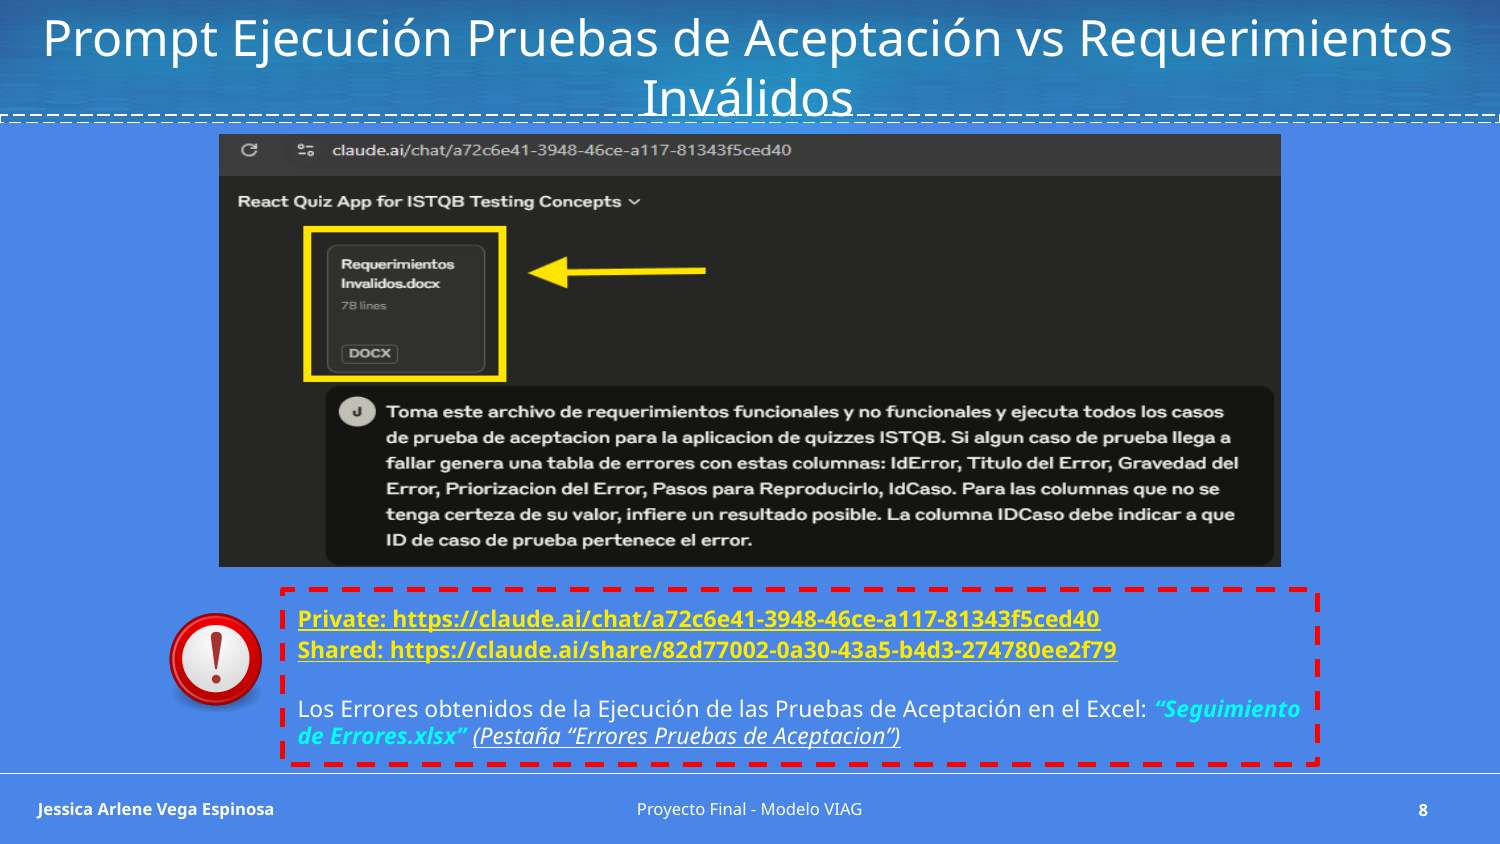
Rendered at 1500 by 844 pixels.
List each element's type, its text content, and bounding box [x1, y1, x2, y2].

picture [0, 0, 1500, 123]
text_box Prompt Ejecución Pruebas de Aceptación vs Requerimientos Inválidos [25, 130, 1472, 141]
picture [158, 606, 270, 717]
subtitle Proyecto Final - Modelo VIAG [544, 773, 956, 844]
text_box Private: https://claude.ai/chat/a72c6e41-3948-46ce-a117-81343f5ced40 Shared: https://claude.ai/share/82d77002-0a30-43a5-b4d3-274780ee2f79 Los Errores obtenidos de la Ejecución de las Pruebas de Aceptación en el Excel: “Seguimiento de Errores.xlsx” (Pestaña “Errores Pruebas de Aceptacion”) [282, 589, 1318, 765]
picture [218, 134, 1281, 567]
slide_number ‹#› [1403, 779, 1494, 844]
subtitle Jessica Arlene Vega Espinosa [22, 773, 434, 844]
